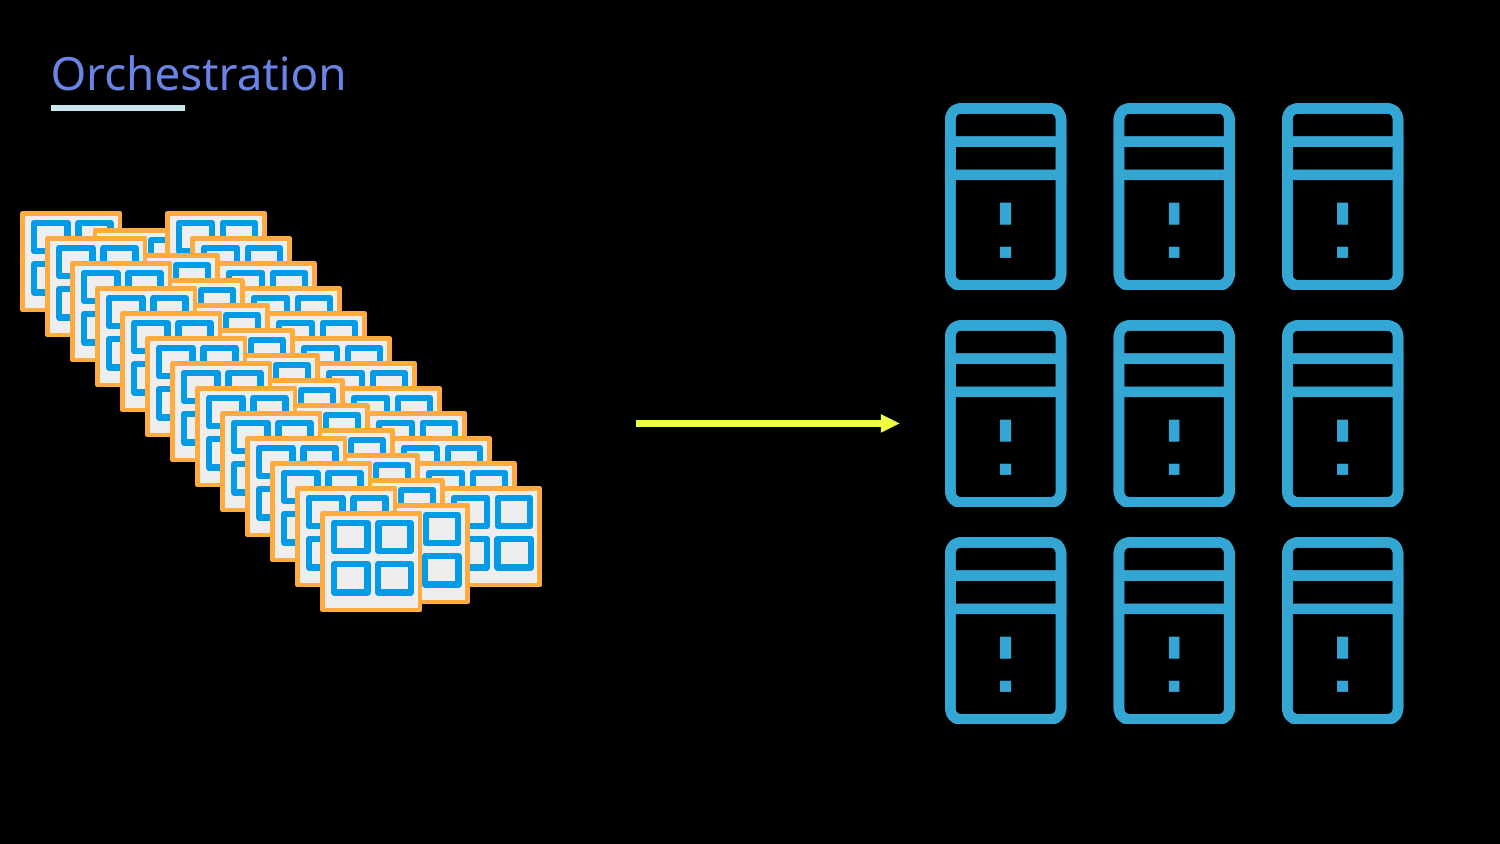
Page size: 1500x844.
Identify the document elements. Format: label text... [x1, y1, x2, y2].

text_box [297, 338, 390, 361]
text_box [397, 437, 490, 461]
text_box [192, 237, 290, 261]
picture [1278, 533, 1408, 724]
picture [1278, 316, 1408, 507]
picture [1110, 533, 1240, 724]
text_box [297, 488, 396, 586]
picture [941, 316, 1072, 507]
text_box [200, 304, 268, 328]
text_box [272, 312, 365, 336]
picture [941, 533, 1072, 724]
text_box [300, 404, 368, 428]
picture [1278, 99, 1408, 290]
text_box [247, 437, 346, 536]
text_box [350, 454, 418, 478]
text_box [94, 229, 162, 253]
subtitle Orchestration [35, 21, 397, 101]
picture [1110, 99, 1240, 290]
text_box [372, 413, 465, 436]
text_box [272, 462, 371, 561]
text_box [222, 413, 321, 511]
picture [941, 99, 1072, 290]
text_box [322, 362, 415, 386]
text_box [172, 362, 271, 461]
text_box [47, 237, 146, 336]
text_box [122, 312, 221, 411]
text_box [400, 504, 468, 603]
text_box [322, 512, 421, 611]
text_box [150, 254, 218, 278]
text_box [197, 387, 296, 486]
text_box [147, 338, 246, 436]
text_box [222, 263, 315, 286]
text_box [275, 379, 343, 403]
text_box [72, 263, 171, 361]
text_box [347, 387, 440, 411]
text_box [447, 488, 540, 586]
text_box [167, 212, 265, 253]
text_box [250, 354, 318, 378]
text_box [175, 279, 243, 303]
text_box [422, 462, 515, 486]
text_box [22, 212, 121, 311]
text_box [325, 429, 393, 453]
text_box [247, 287, 340, 311]
picture [1110, 316, 1240, 507]
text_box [375, 479, 443, 503]
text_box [97, 287, 196, 386]
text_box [225, 329, 293, 353]
